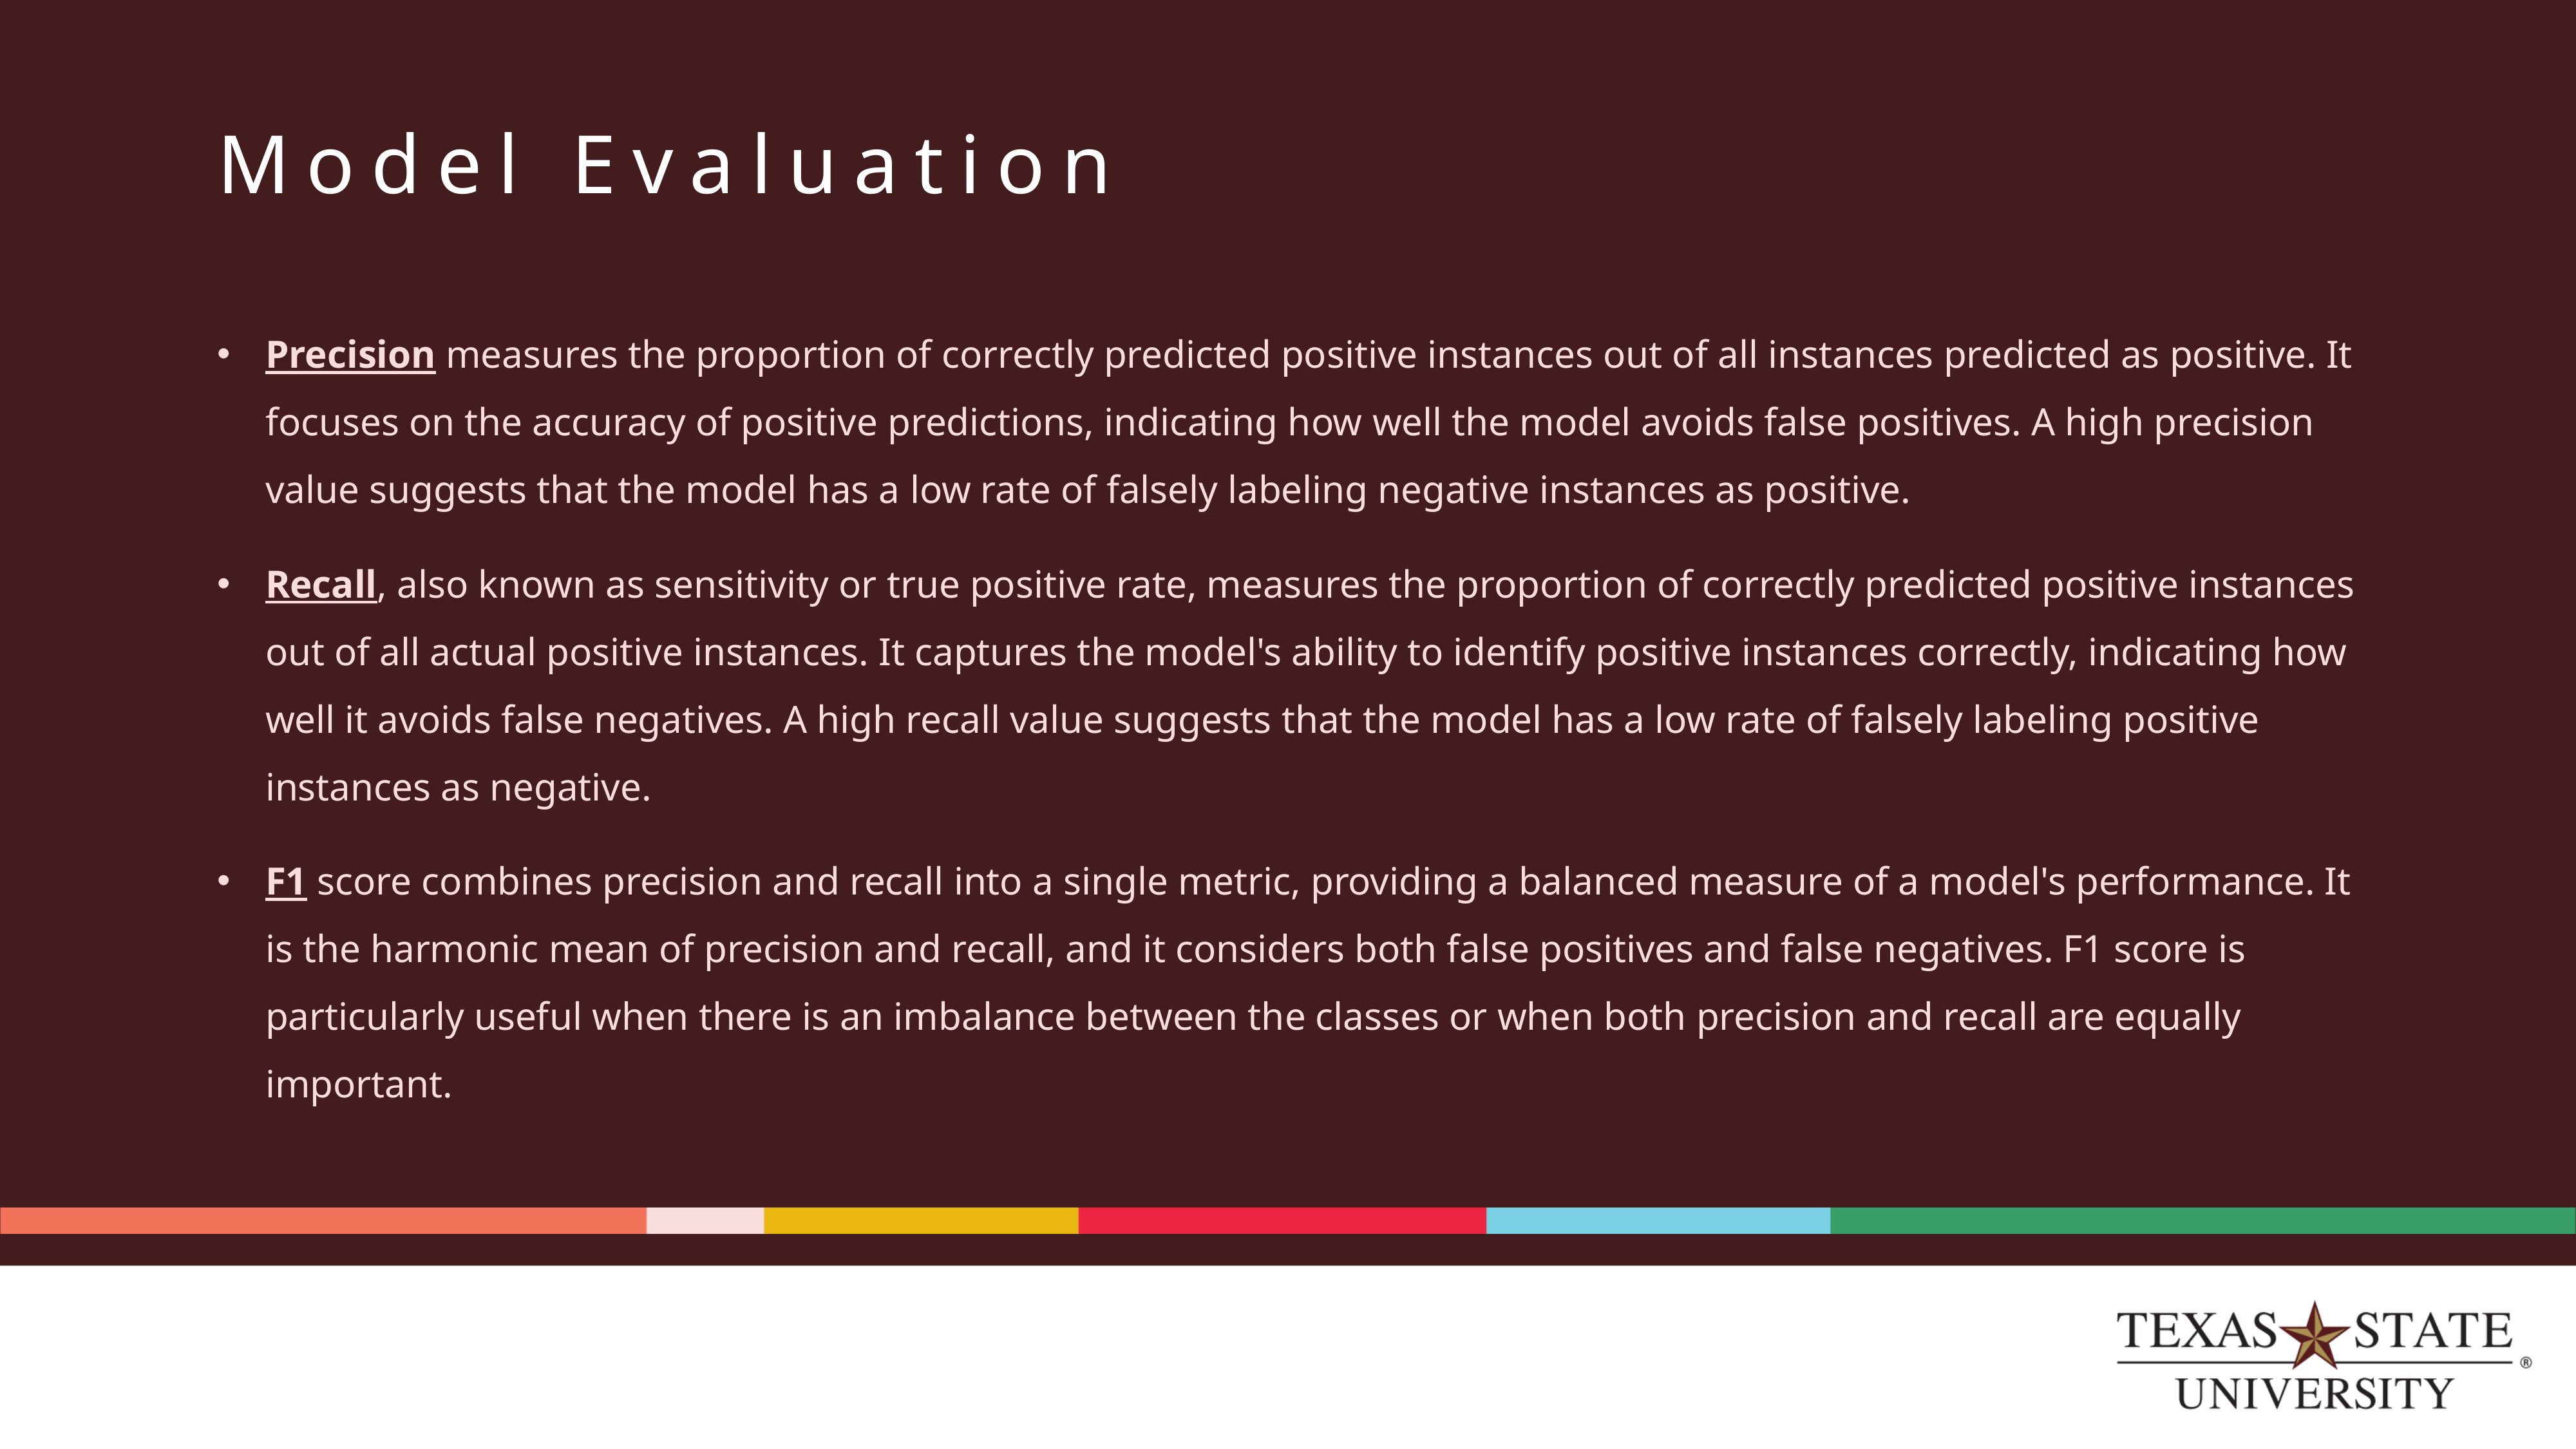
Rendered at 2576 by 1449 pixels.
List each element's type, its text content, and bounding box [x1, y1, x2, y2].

title Model Evaluation [207, 118, 2140, 240]
picture [0, 1208, 2576, 1234]
list Precision measures the proportion of correctly predicted positive instances out of all instances predicted as positive. It focuses on the accuracy of positive predictions, indicating how well the model avoids false positives. A high precision value suggests that the model has a low rate of falsely labeling negative instances as positive. Recall, also known as sensitivity or true positive rate, measures the proportion of correctly predicted positive instances out of all actual positive instances. It captures the model's ability to identify positive instances correctly, indicating how well it avoids false negatives. A high recall value suggests that the model has a low rate of falsely labeling positive instances as negative. F1 score combines precision and recall into a single metric, providing a balanced measure of a model's performance. It is the harmonic mean of precision and recall, and it considers both false positives and false negatives. F1 score is particularly useful when there is an imbalance between the classes or when both precision and recall are equally important. [207, 303, 2369, 976]
